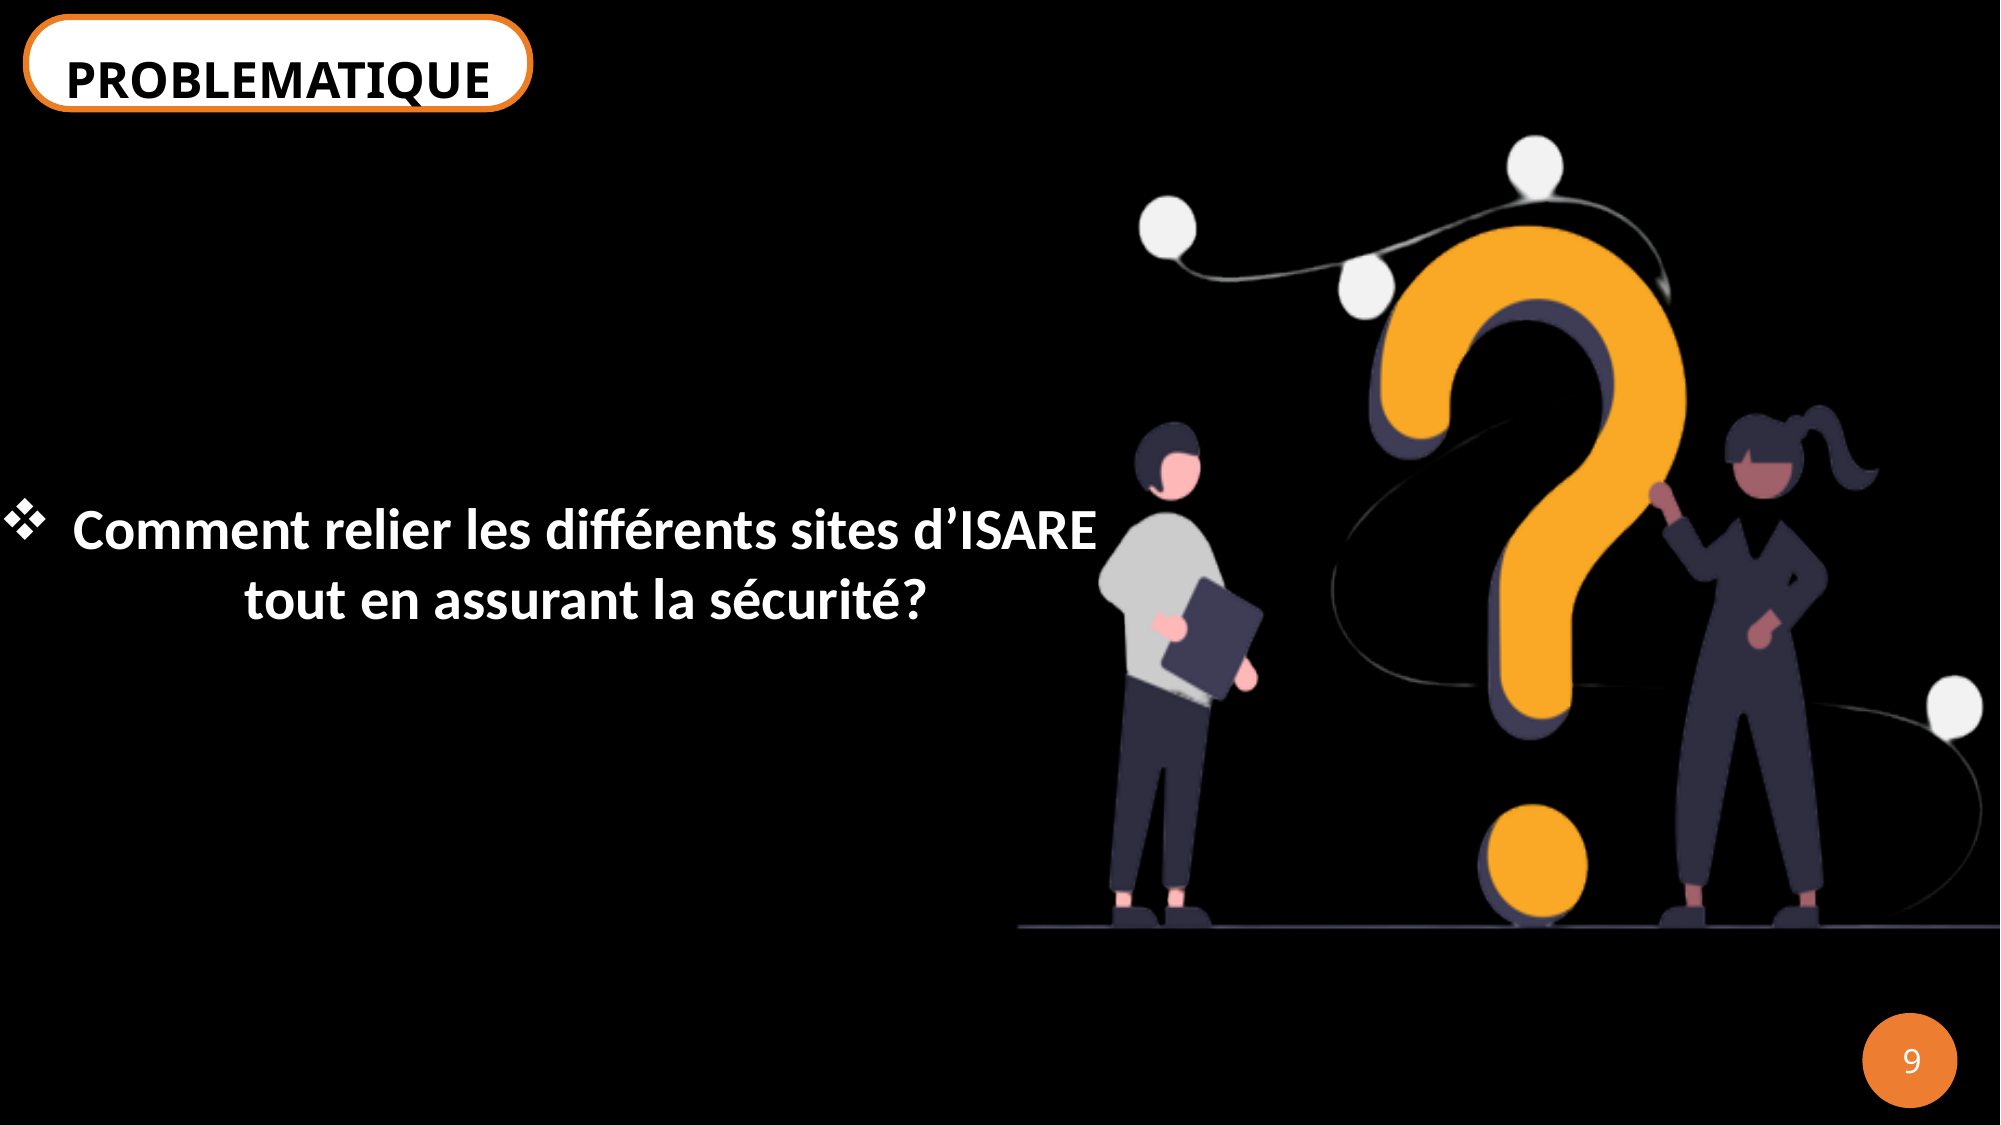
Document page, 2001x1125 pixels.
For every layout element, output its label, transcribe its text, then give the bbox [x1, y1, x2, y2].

text_box 9 [1871, 1032, 1944, 1088]
text_box Comment relier les différents sites d’ISARE tout en assurant la sécurité? [0, 484, 980, 639]
picture [980, 3, 2000, 1010]
text_box PROBLEMATIQUE [24, 15, 532, 111]
text_box [1861, 1011, 1959, 1110]
